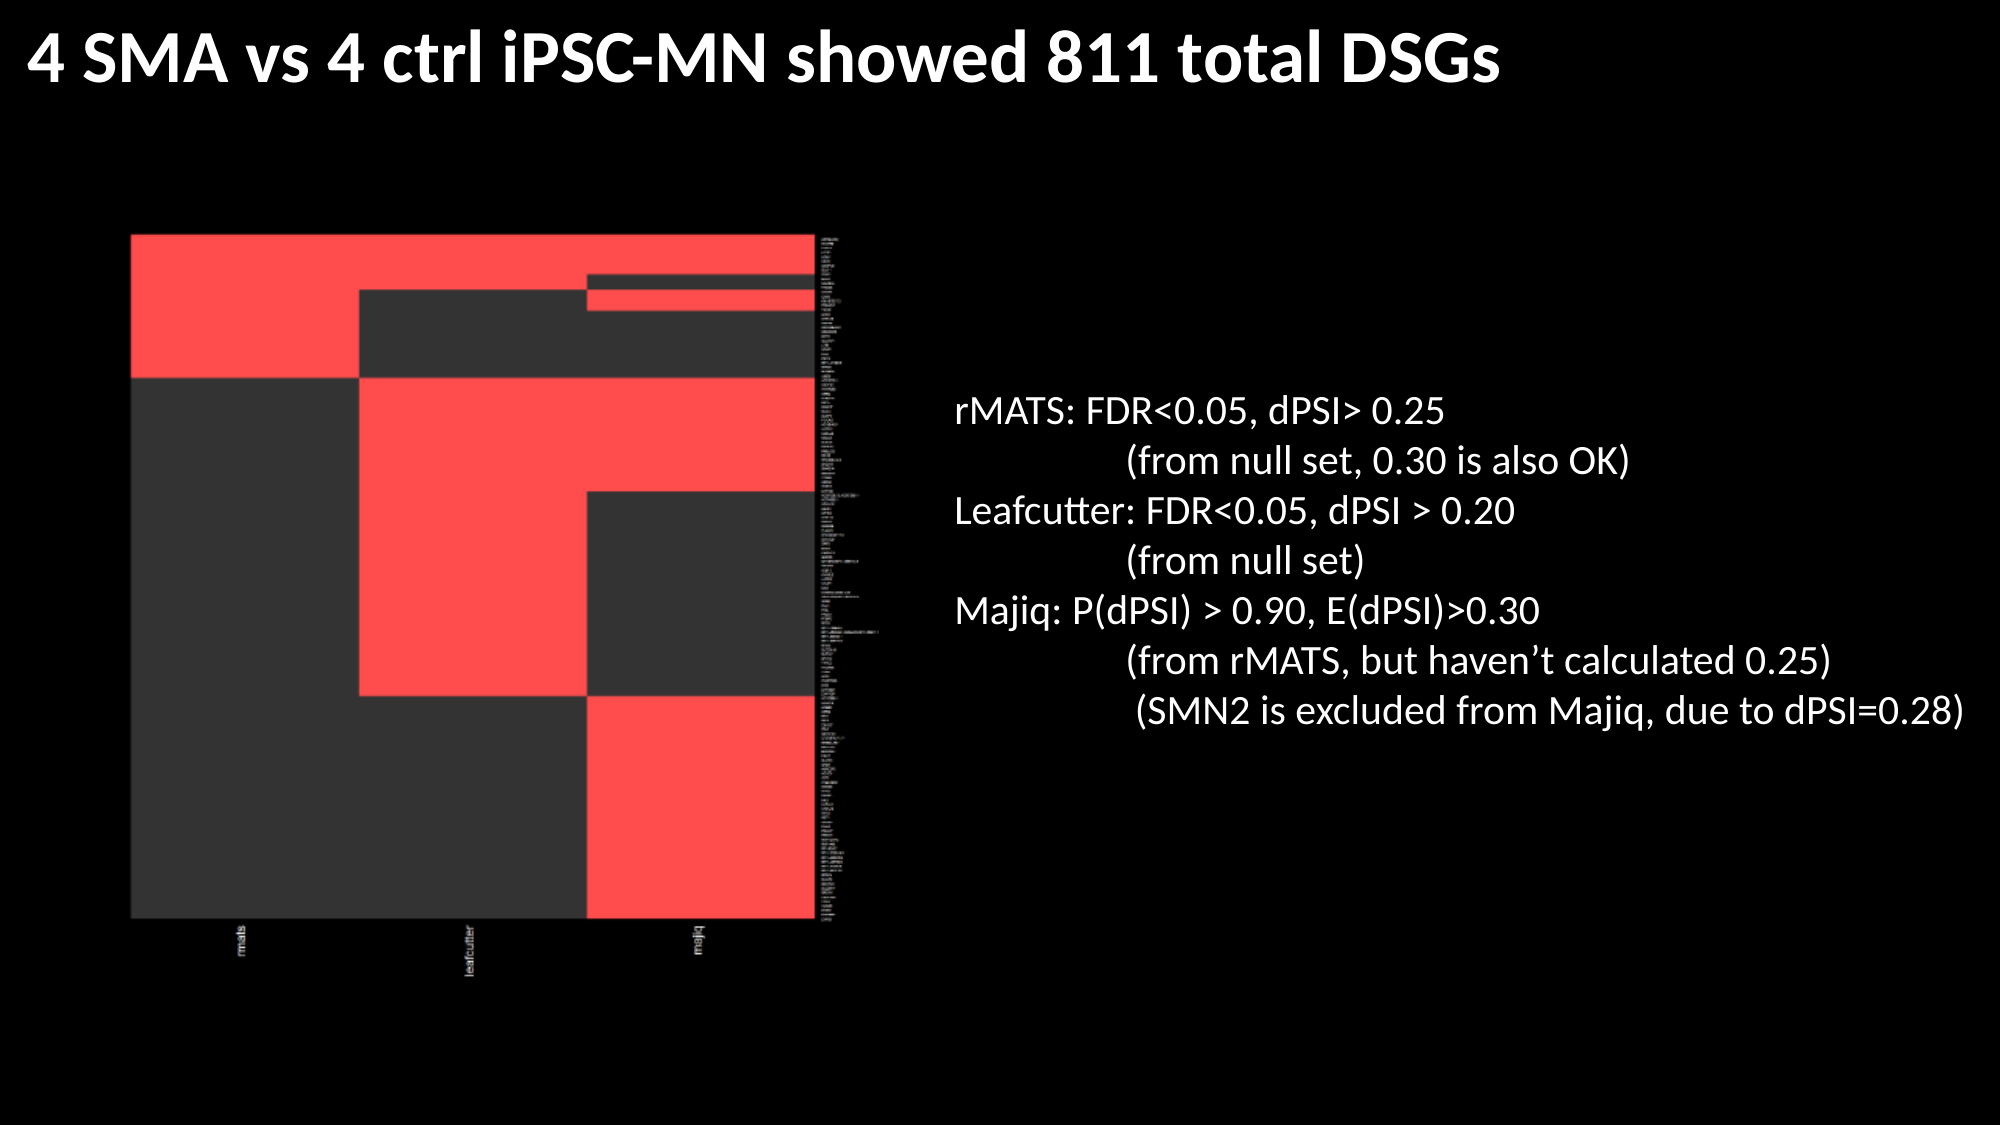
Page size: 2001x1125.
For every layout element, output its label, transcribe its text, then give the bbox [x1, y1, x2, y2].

text_box rMATS: FDR<0.05, dPSI> 0.25 (from null set, 0.30 is also OK) Leafcutter: FDR<0.05, dPSI > 0.20 (from null set) Majiq: P(dPSI) > 0.90, E(dPSI)>0.30 (from rMATS, but haven’t calculated 0.25) (SMN2 is excluded from Majiq, due to dPSI=0.28) [939, 375, 1988, 740]
text_box 4 SMA vs 4 ctrl iPSC-MN showed 811 total DSGs [12, 0, 1875, 105]
picture [124, 224, 890, 987]
